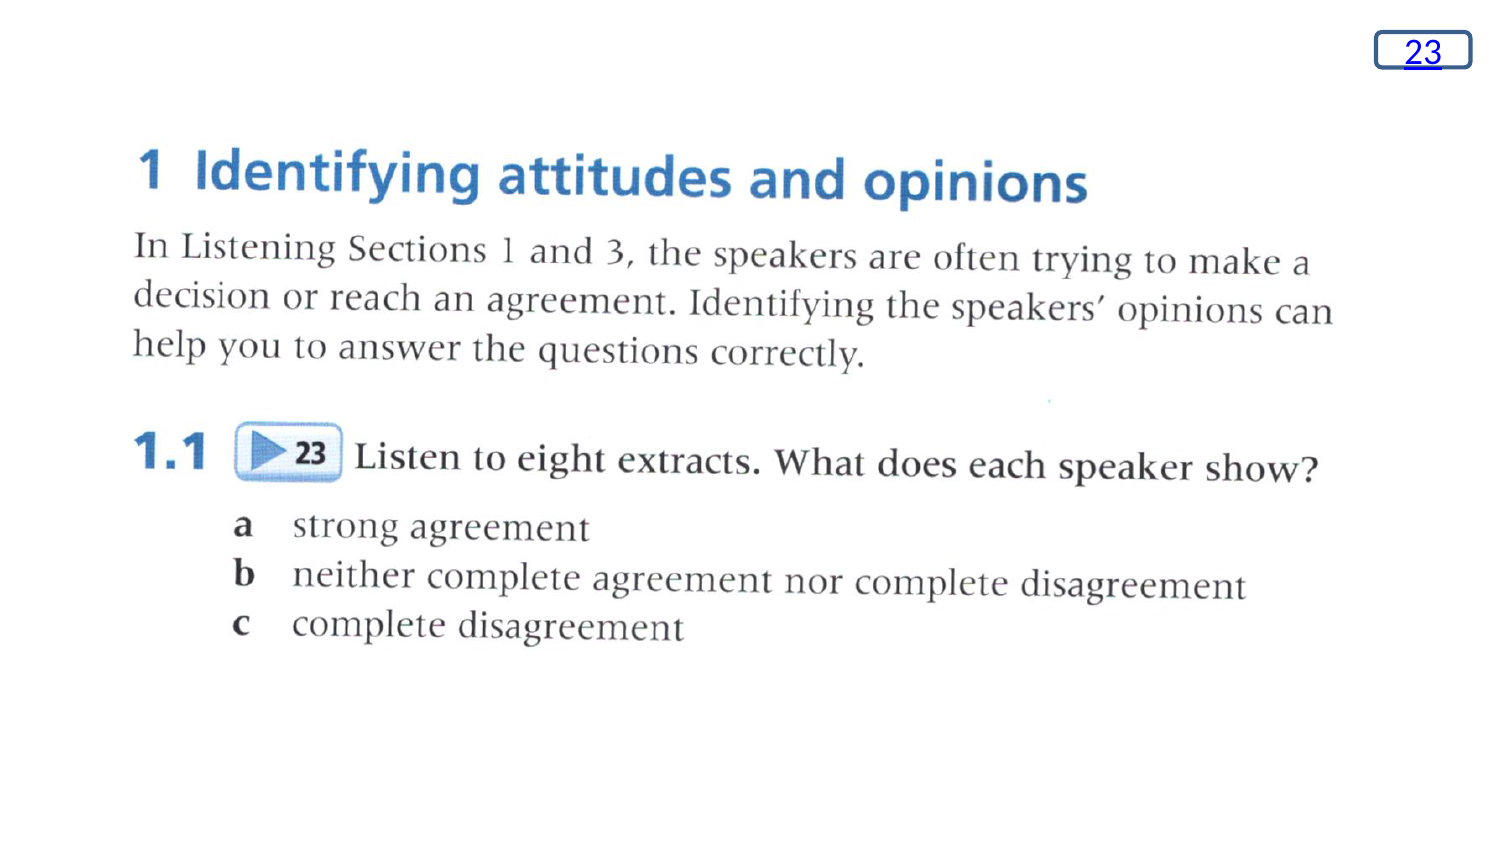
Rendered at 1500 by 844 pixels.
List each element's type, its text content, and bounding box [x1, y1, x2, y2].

text_box 23 [1373, 29, 1473, 70]
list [111, 126, 1400, 684]
